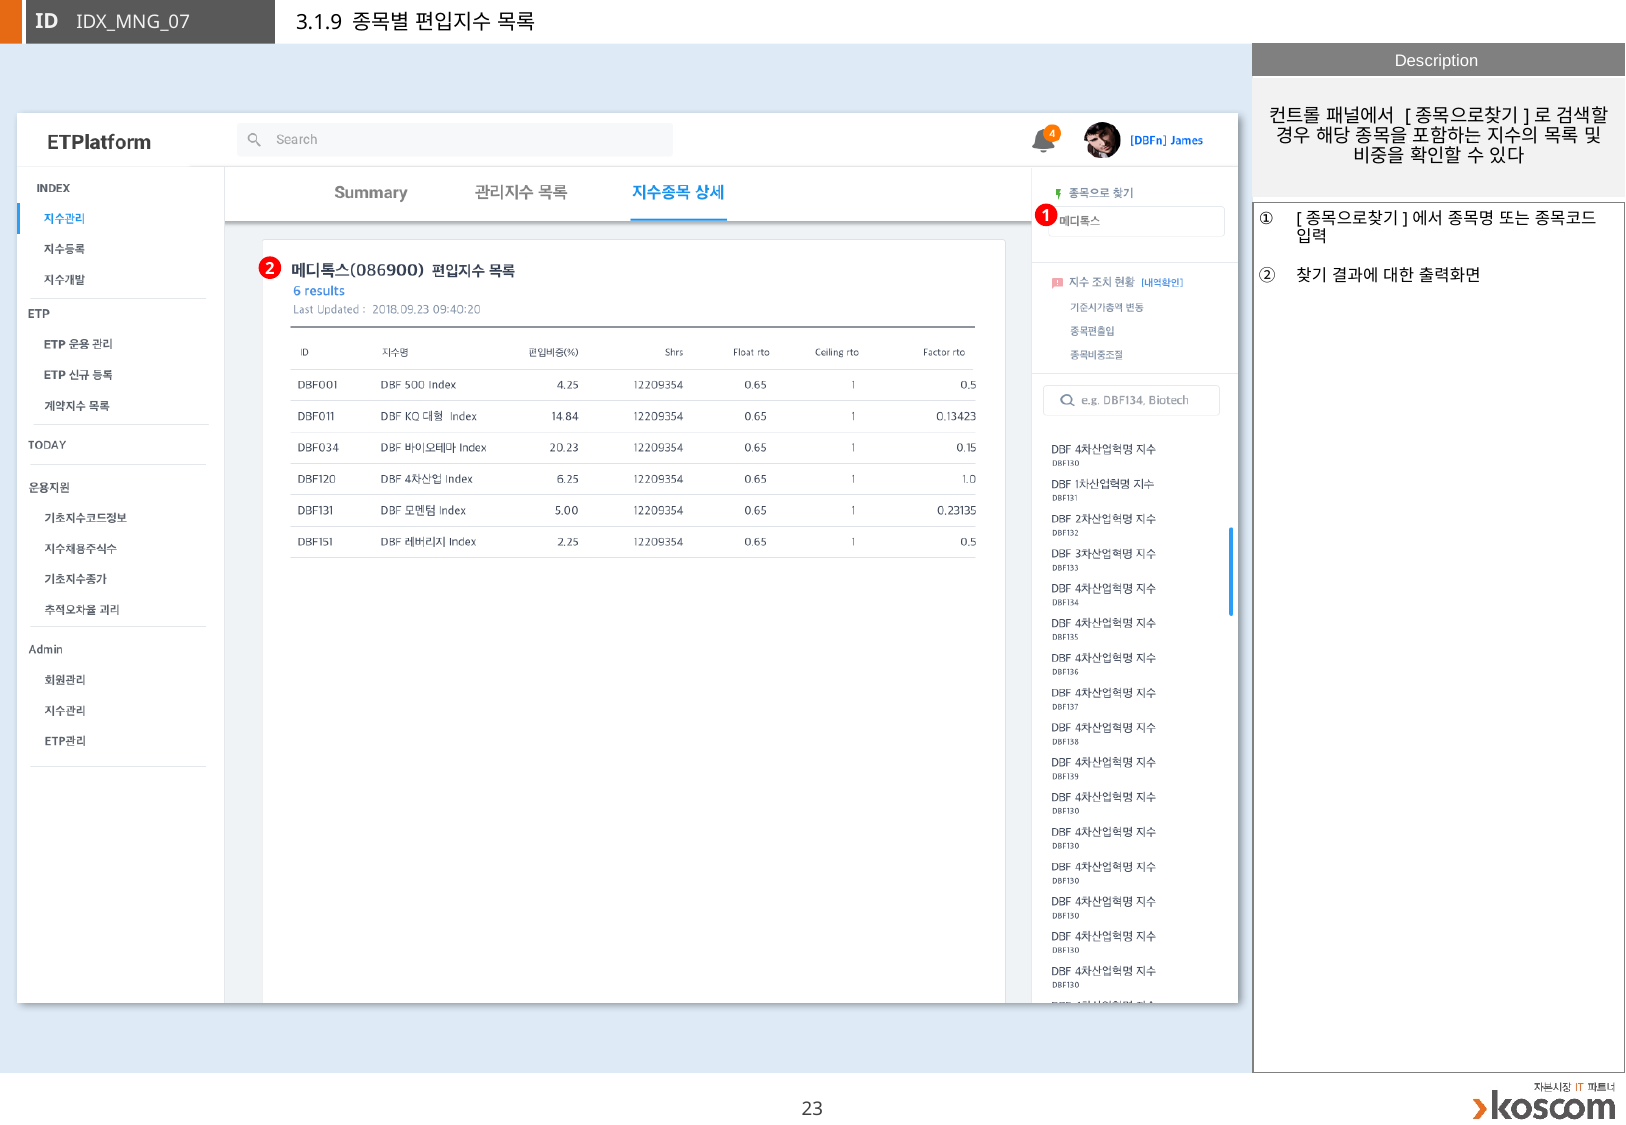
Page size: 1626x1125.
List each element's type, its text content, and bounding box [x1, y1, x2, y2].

list 컨트롤 패널에서 [종목으로찾기]로 검색할 경우 해당 종목을 포함하는 지수의 목록 및 비중을 확인할 수 있다 [1252, 78, 1625, 194]
list IDX_MNG_07 [61, 5, 264, 40]
picture [17, 113, 1238, 1003]
list [종목으로찾기]에서 종목명 또는 종목코드 입력 찾기 결과에 대한 출력화면 [1252, 202, 1616, 1058]
title 3.1.9 종목별 편입지수 목록 [281, 5, 1380, 40]
picture [1471, 1080, 1616, 1120]
